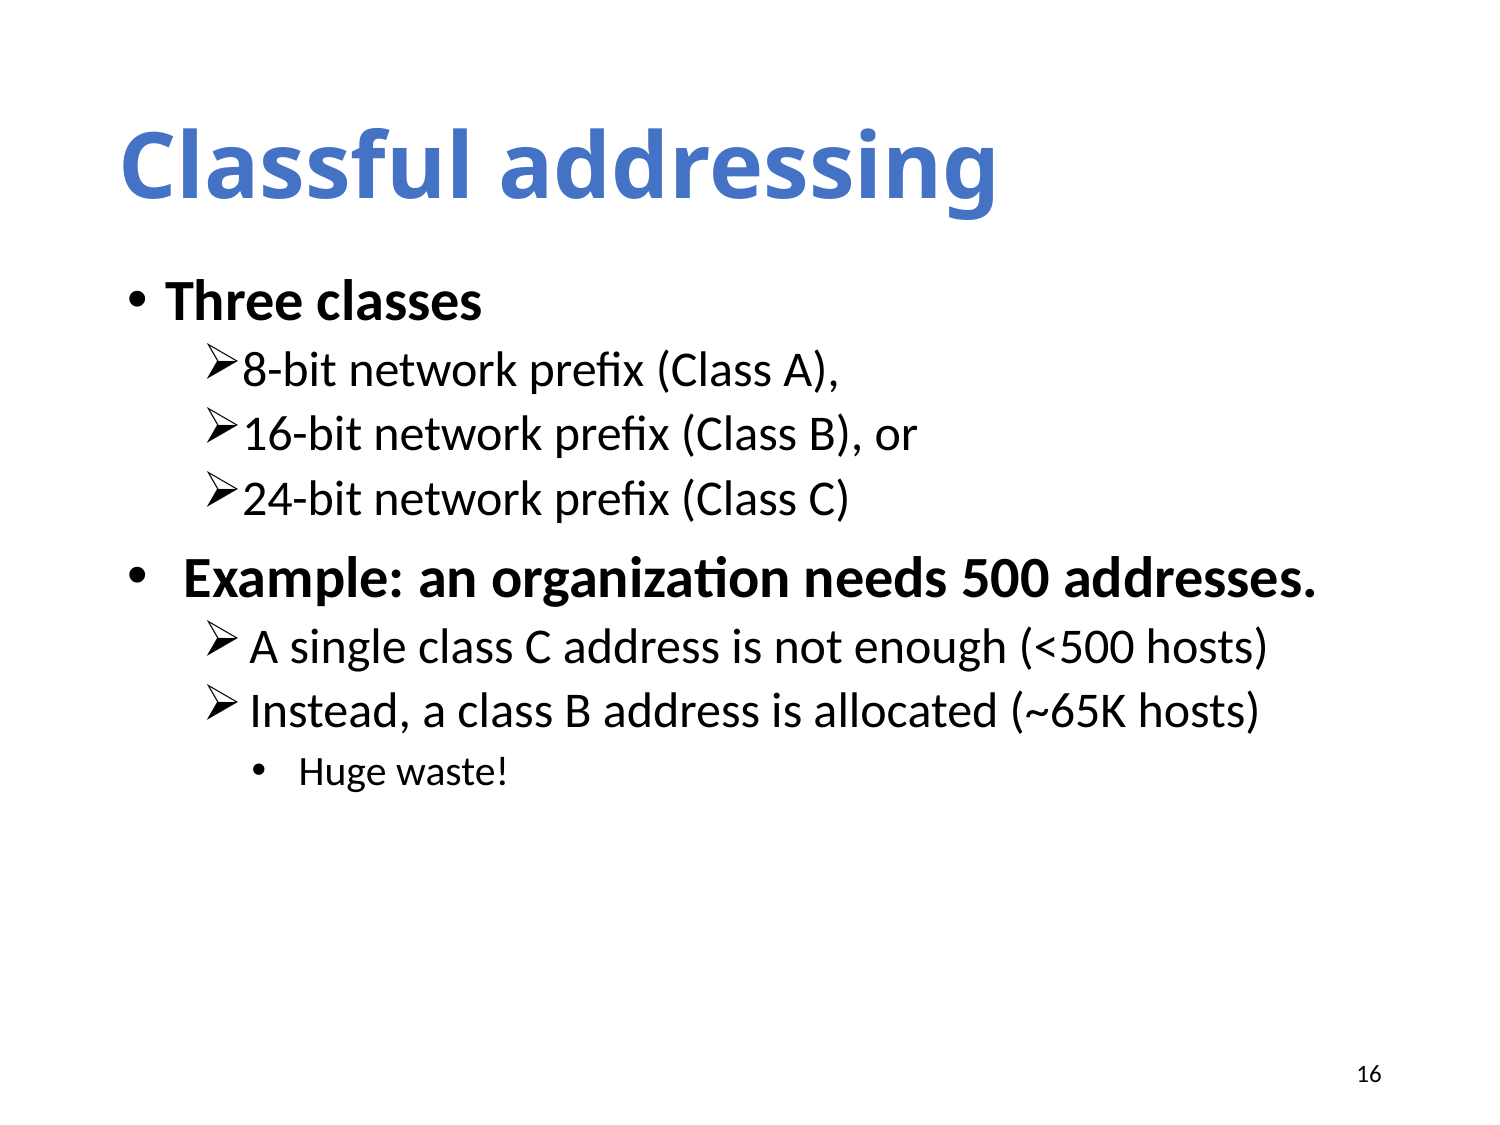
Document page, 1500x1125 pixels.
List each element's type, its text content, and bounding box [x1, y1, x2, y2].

title Classful addressing [103, 59, 1397, 278]
list Three classes 8-bit network prefix (Class A), 16-bit network prefix (Class B), or 24-bit network prefix (Class C) Example: an organization needs 500 addresses. A single class C address is not enough (<500 hosts) Instead, a class B address is allocated (~65K hosts) Huge waste! [112, 262, 1425, 988]
slide_number 16 [1059, 1042, 1397, 1103]
